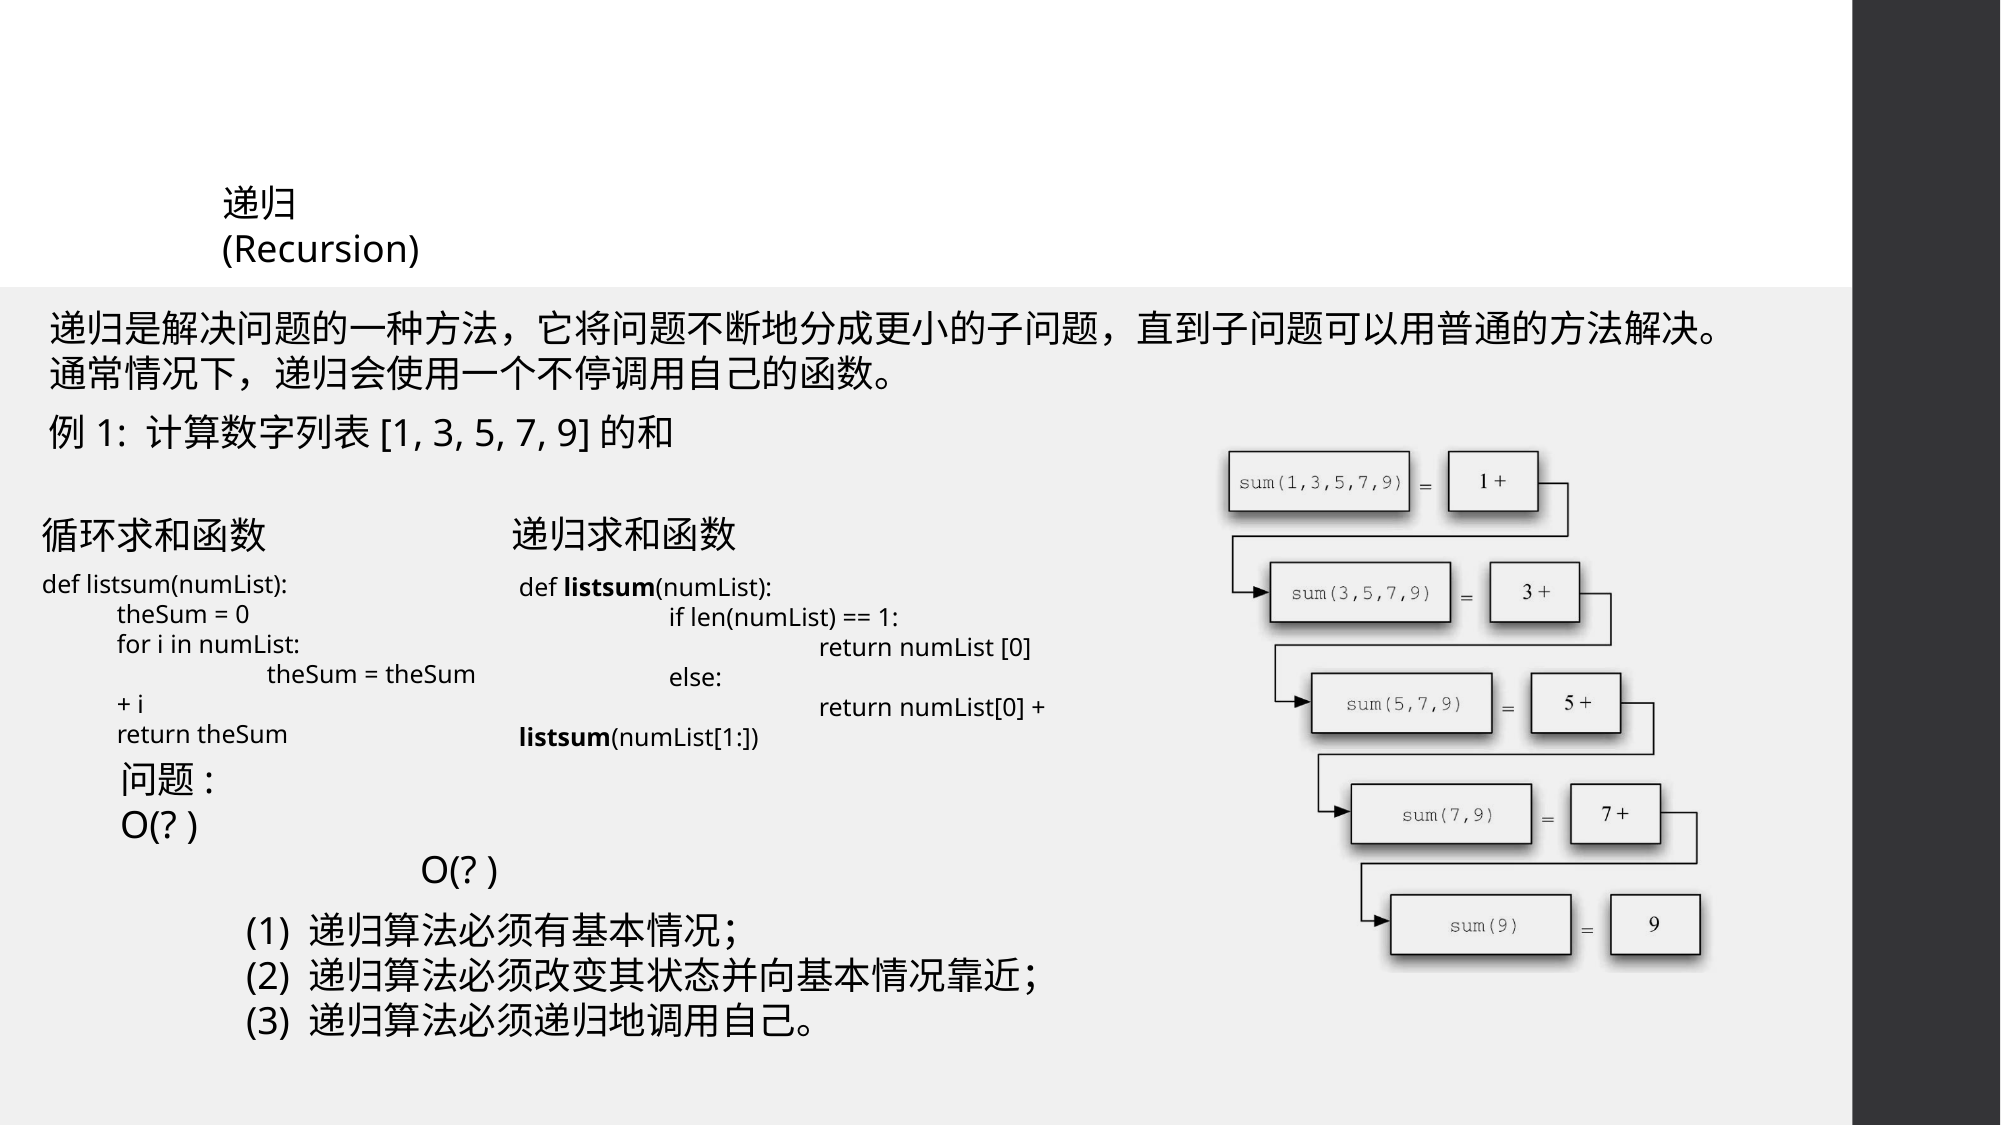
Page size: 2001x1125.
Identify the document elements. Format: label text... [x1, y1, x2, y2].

text_box 循环求和函数 [27, 504, 1029, 565]
text_box (1) 递归算法必须有基本情况； (2) 递归算法必须改变其状态并向基本情况靠近； (3) 递归算法必须递归地调用自己。 [231, 900, 1234, 1050]
text_box def listsum(numList): if len(numList) == 1: return numList [0] else: return numList[0] + listsum(numList[1:]) [504, 564, 1199, 759]
text_box 例1: 计算数字列表[1, 3, 5, 7, 9]的和 [34, 401, 1036, 461]
text_box 递归求和函数 [496, 503, 1199, 564]
title 递归 (Recursion) [206, 60, 1797, 278]
text_box 问题: O(? ) O(? ) [105, 756, 1199, 944]
text_box [0, 287, 1852, 1125]
text_box def listsum(numList): theSum = 0 for i in numList: theSum = theSum + i return theSum [27, 565, 504, 756]
text_box 递归是解决问题的一种方法，它将问题不断地分成更小的子问题，直到子问题可以用普通的方法解决。通常情况下，递归会使用一个不停调用自己的函数。 [34, 297, 1779, 403]
picture [1206, 419, 1732, 973]
